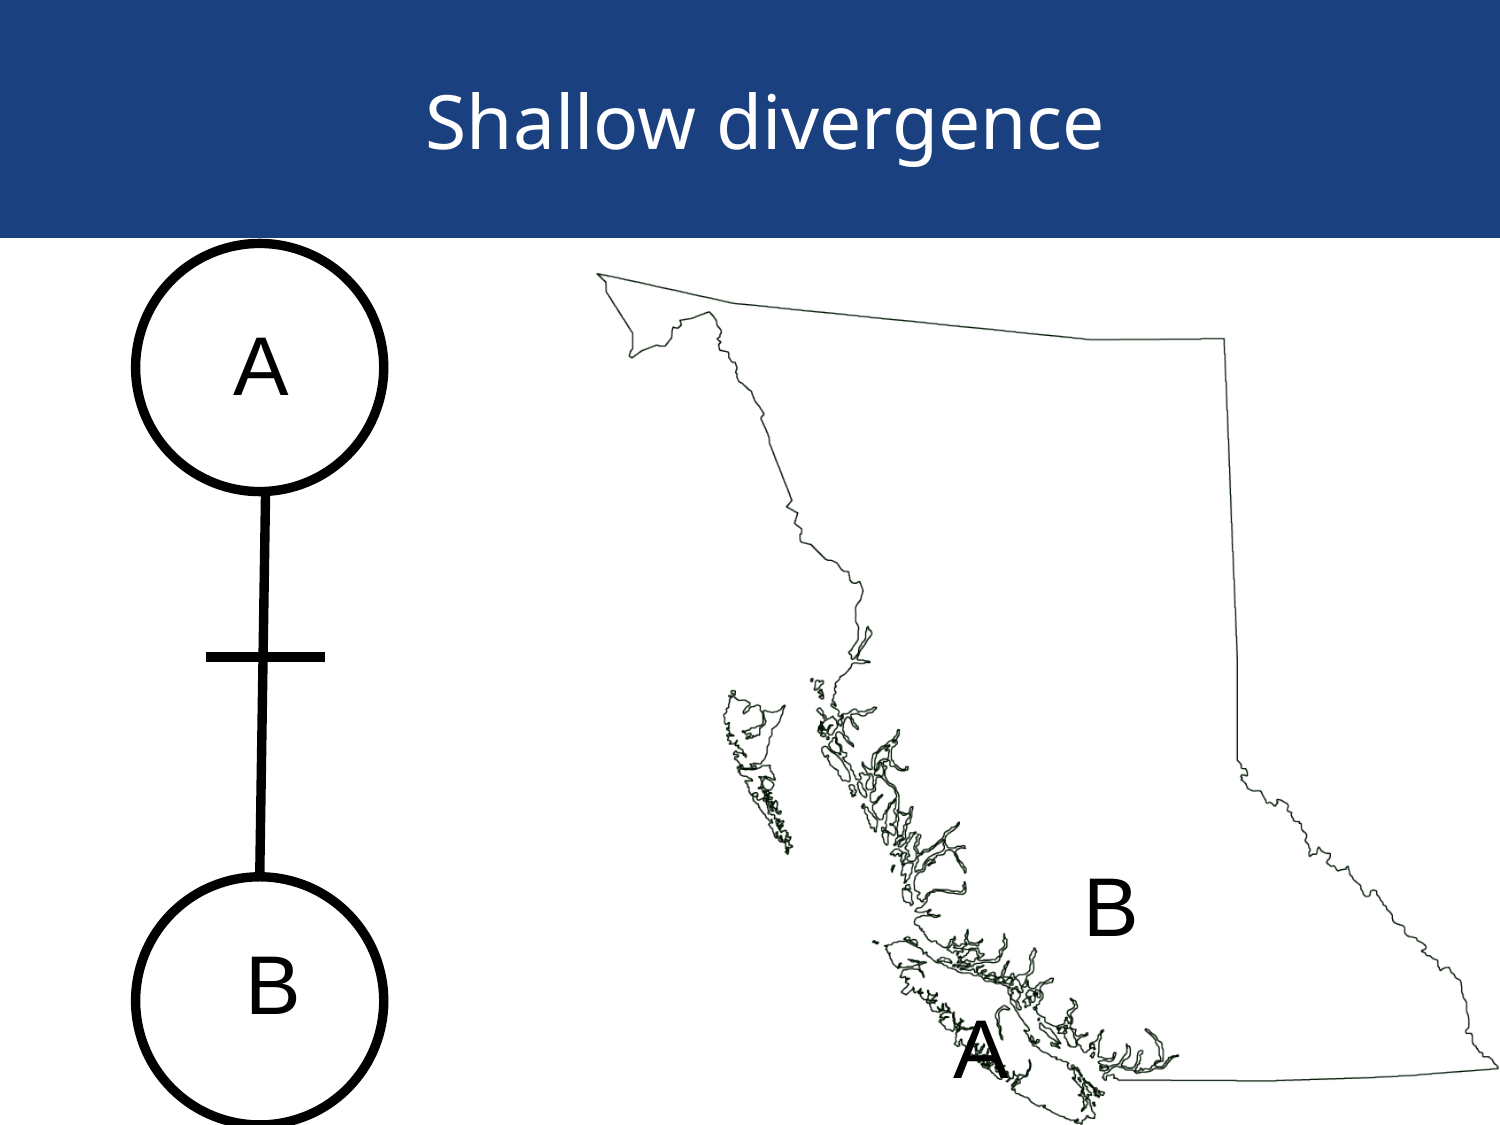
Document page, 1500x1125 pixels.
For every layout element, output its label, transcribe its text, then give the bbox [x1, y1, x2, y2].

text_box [259, 491, 266, 877]
text_box [133, 241, 375, 494]
text_box [133, 874, 380, 1125]
picture [596, 272, 1500, 1125]
text_box A [218, 304, 396, 420]
text_box [0, 0, 1500, 238]
text_box Shallow divergence [204, 67, 1327, 172]
text_box B [230, 924, 408, 1039]
